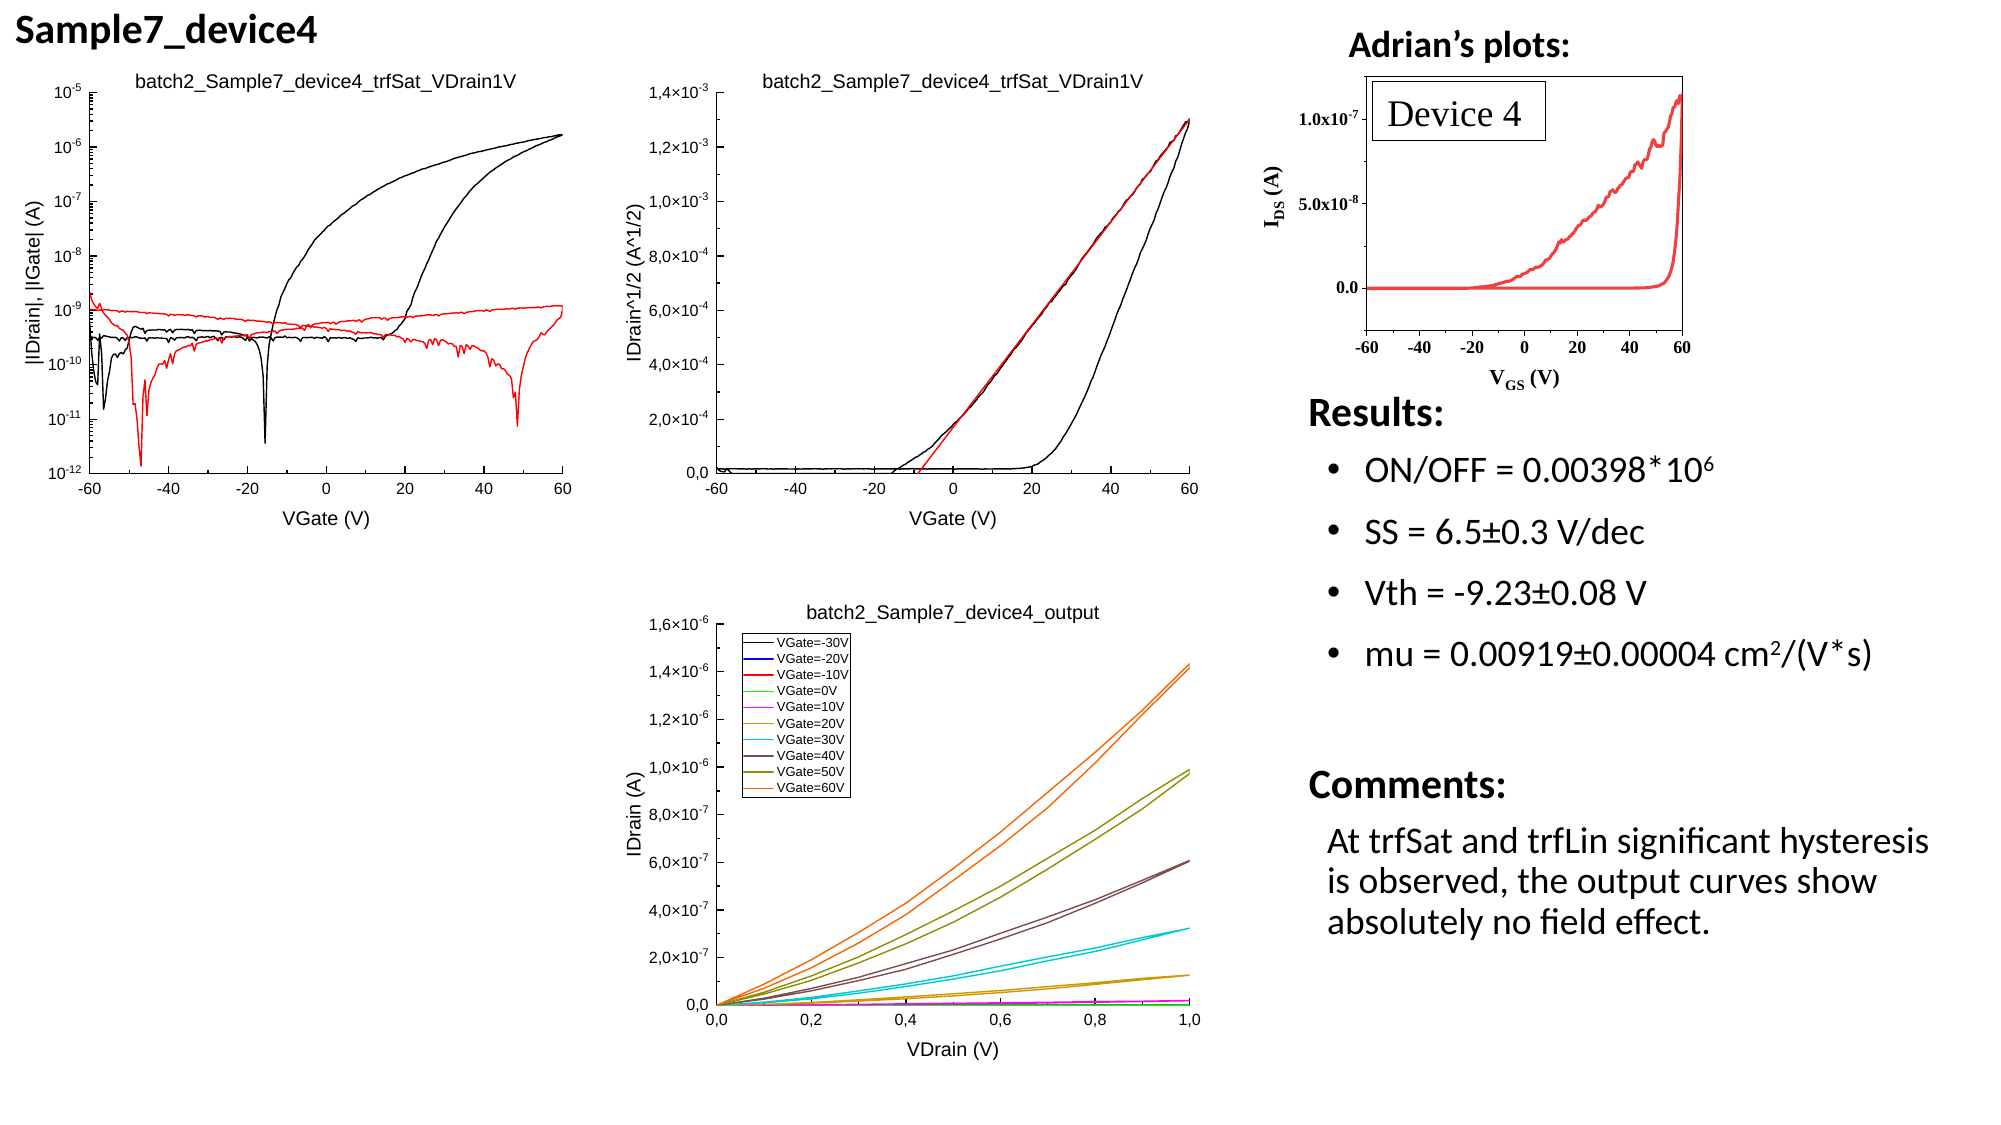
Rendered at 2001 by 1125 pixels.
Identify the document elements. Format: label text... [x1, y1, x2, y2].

list At trfSat and trfLin significant hysteresis is observed, the output curves show absolutely no field effect. [1312, 813, 1968, 1103]
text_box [0, 30, 661, 563]
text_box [592, 562, 1288, 1094]
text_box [1249, 47, 1713, 403]
title Sample7_device4 [0, 0, 1725, 218]
list ON/OFF = 0.00398*106 SS = 6.5±0.3 V/dec Vth = -9.23±0.08 V mu = 0.00919±0.00004 cm2/(V*s) [1312, 443, 1968, 732]
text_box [661, 30, 1288, 562]
